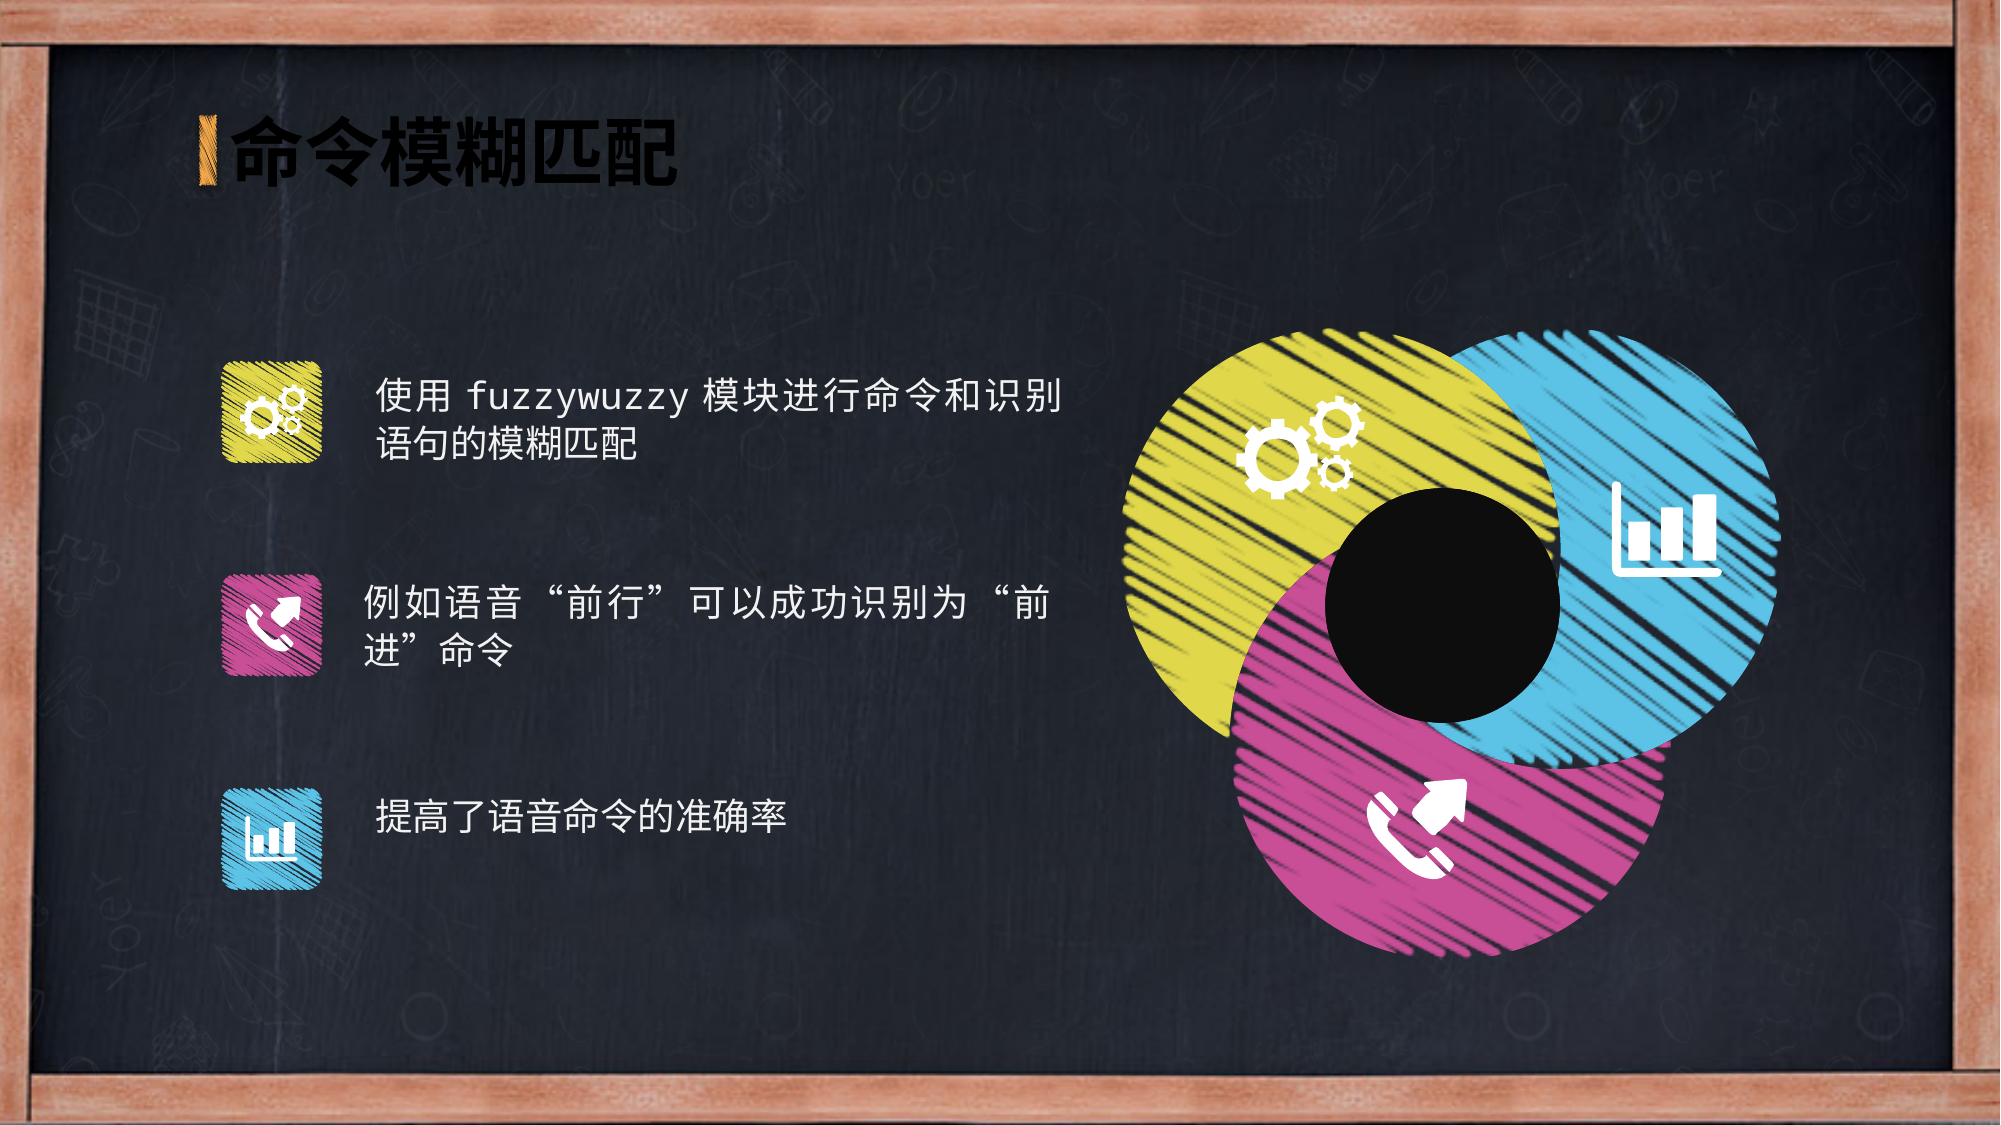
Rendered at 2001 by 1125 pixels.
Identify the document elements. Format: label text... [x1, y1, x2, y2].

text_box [1119, 327, 1782, 960]
text_box 使用fuzzywuzzy模块进行命令和识别语句的模糊匹配 [360, 361, 1078, 473]
text_box [219, 358, 324, 465]
text_box 例如语音“前行”可以成功识别为“前进”命令 [348, 569, 1066, 680]
text_box [219, 572, 324, 678]
text_box 命令模糊匹配 [214, 97, 695, 203]
text_box [219, 785, 324, 892]
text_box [243, 596, 301, 654]
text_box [1611, 481, 1722, 577]
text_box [245, 815, 298, 862]
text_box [240, 384, 308, 439]
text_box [1362, 778, 1468, 884]
text_box 提高了语音命令的准确率 [360, 782, 1078, 846]
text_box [1236, 395, 1365, 500]
picture [0, 0, 2000, 1125]
text_box [198, 113, 218, 186]
